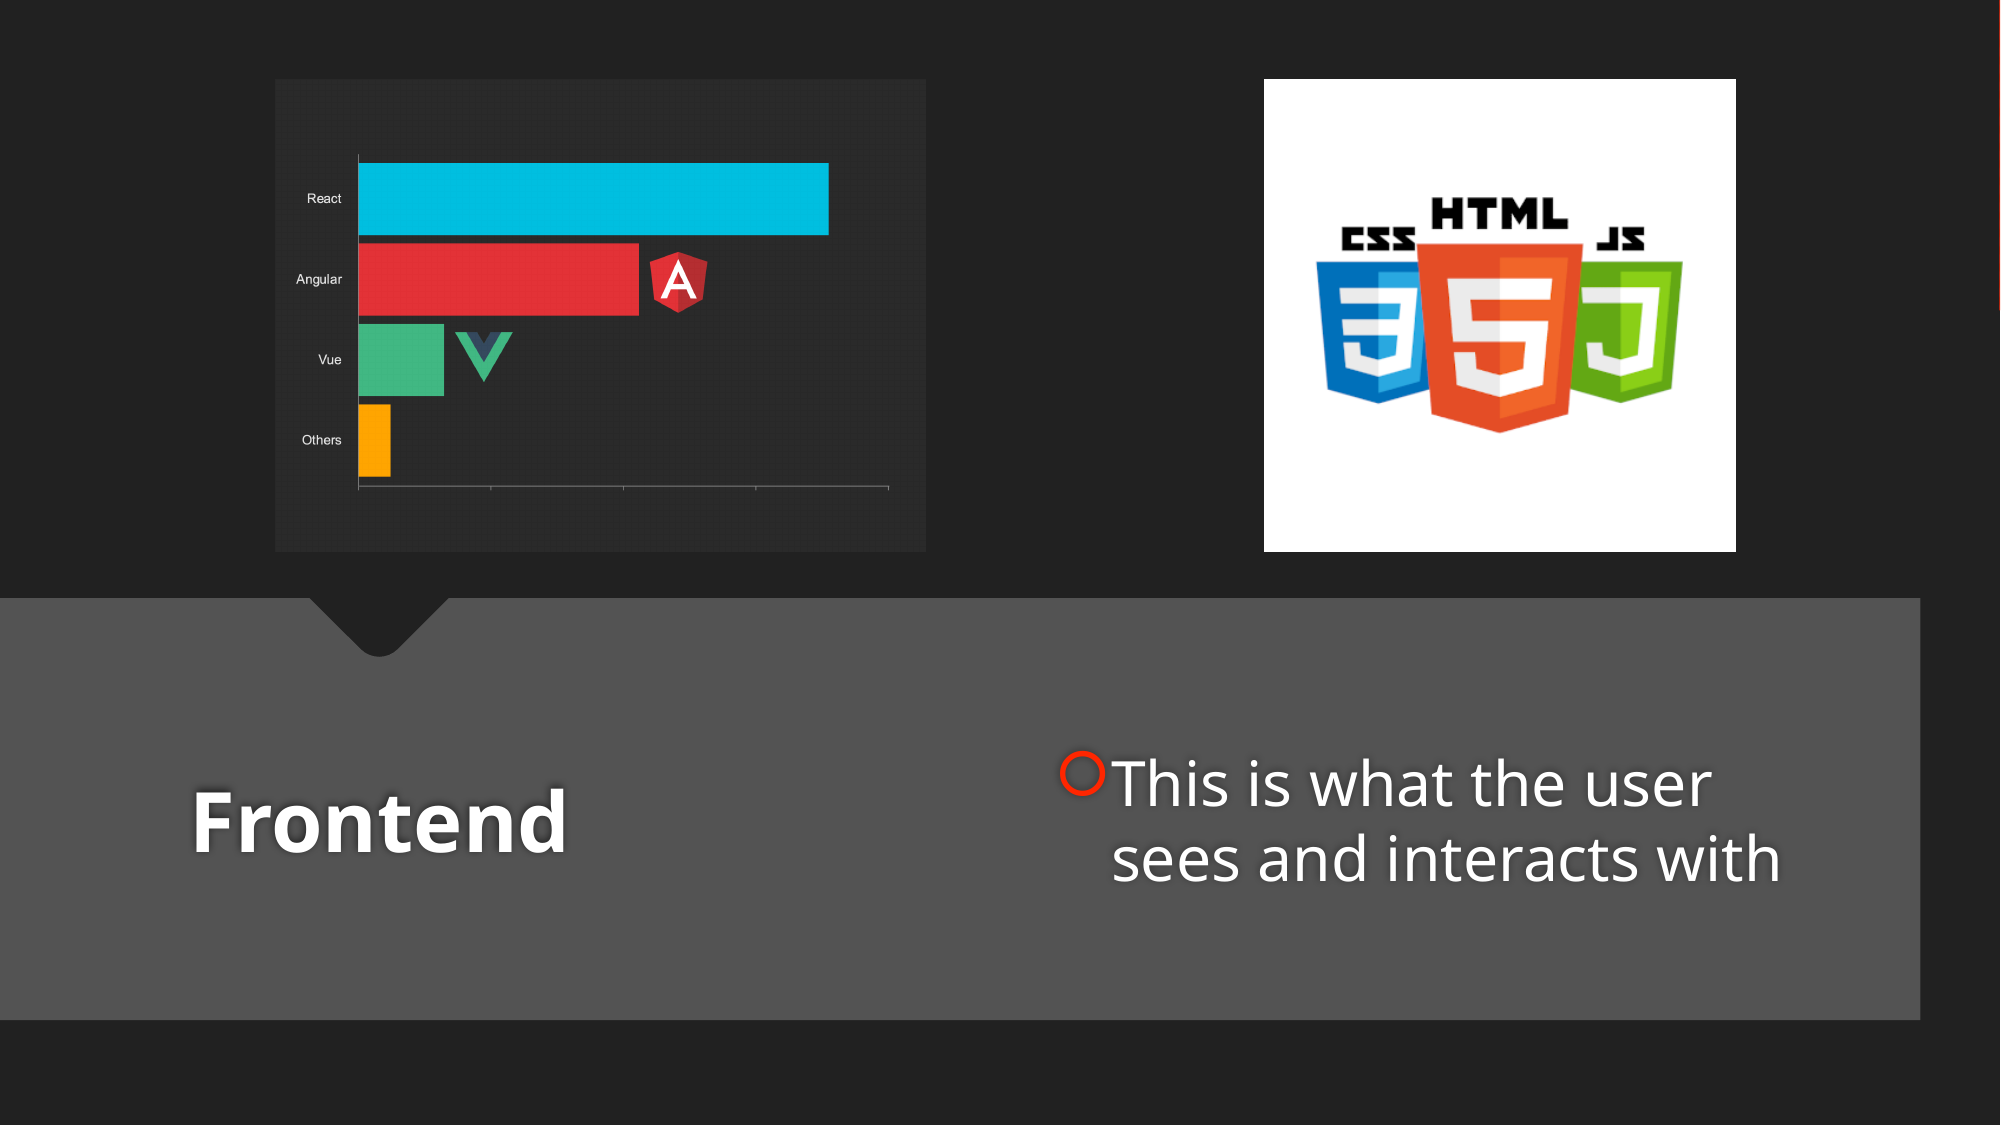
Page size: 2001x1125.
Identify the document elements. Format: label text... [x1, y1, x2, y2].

text_box [0, 0, 2000, 1125]
text_box [0, 596, 1922, 1022]
title Frontend [174, 664, 967, 974]
picture [275, 79, 927, 552]
picture [1264, 79, 1737, 552]
list This is what the user sees and interacts with [1039, 664, 1835, 974]
